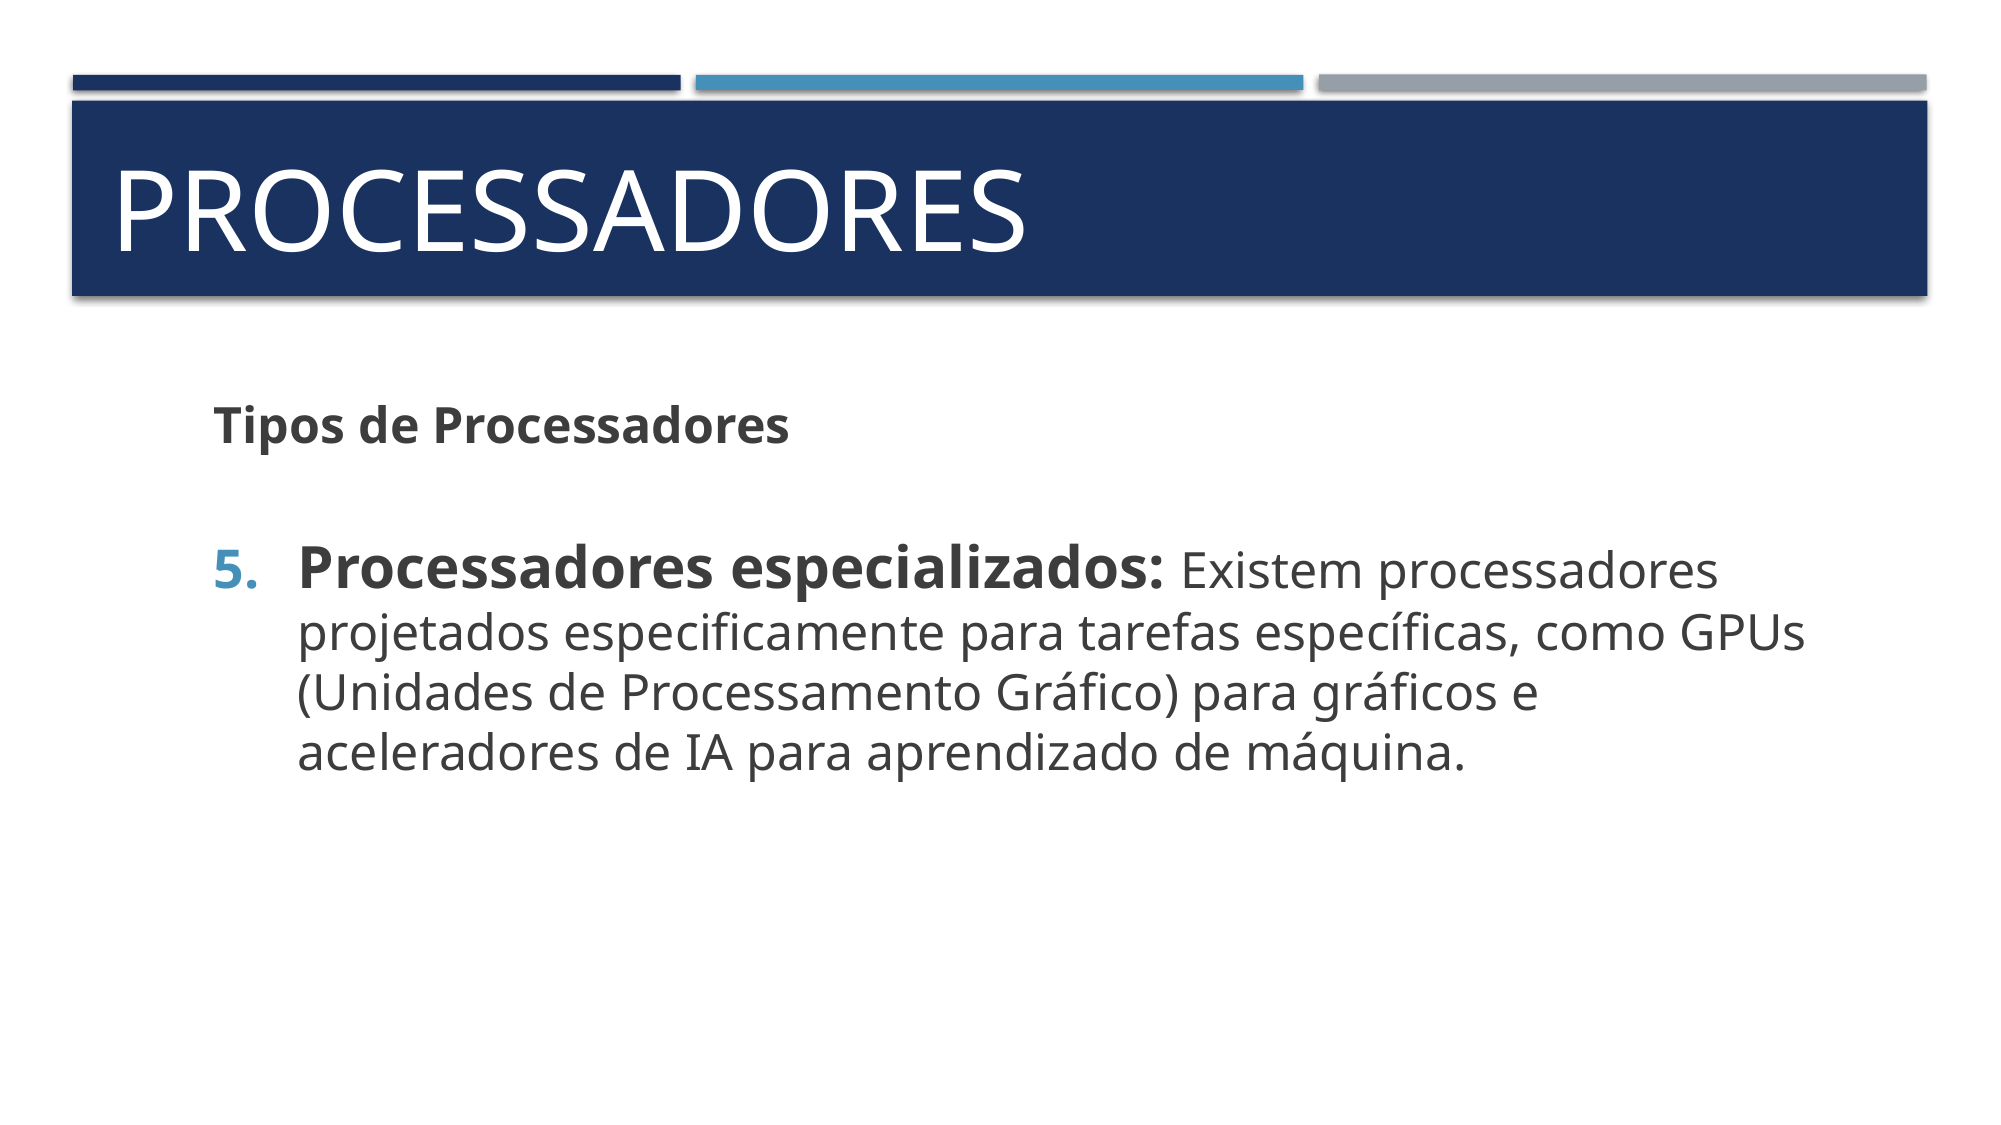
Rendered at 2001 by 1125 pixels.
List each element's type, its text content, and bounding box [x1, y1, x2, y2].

title processadores [95, 115, 1905, 282]
list Tipos de Processadores Processadores especializados: Existem processadores projetados especificamente para tarefas específicas, como GPUs (Unidades de Processamento Gráfico) para gráficos e aceleradores de IA para aprendizado de máquina. [198, 385, 1840, 989]
